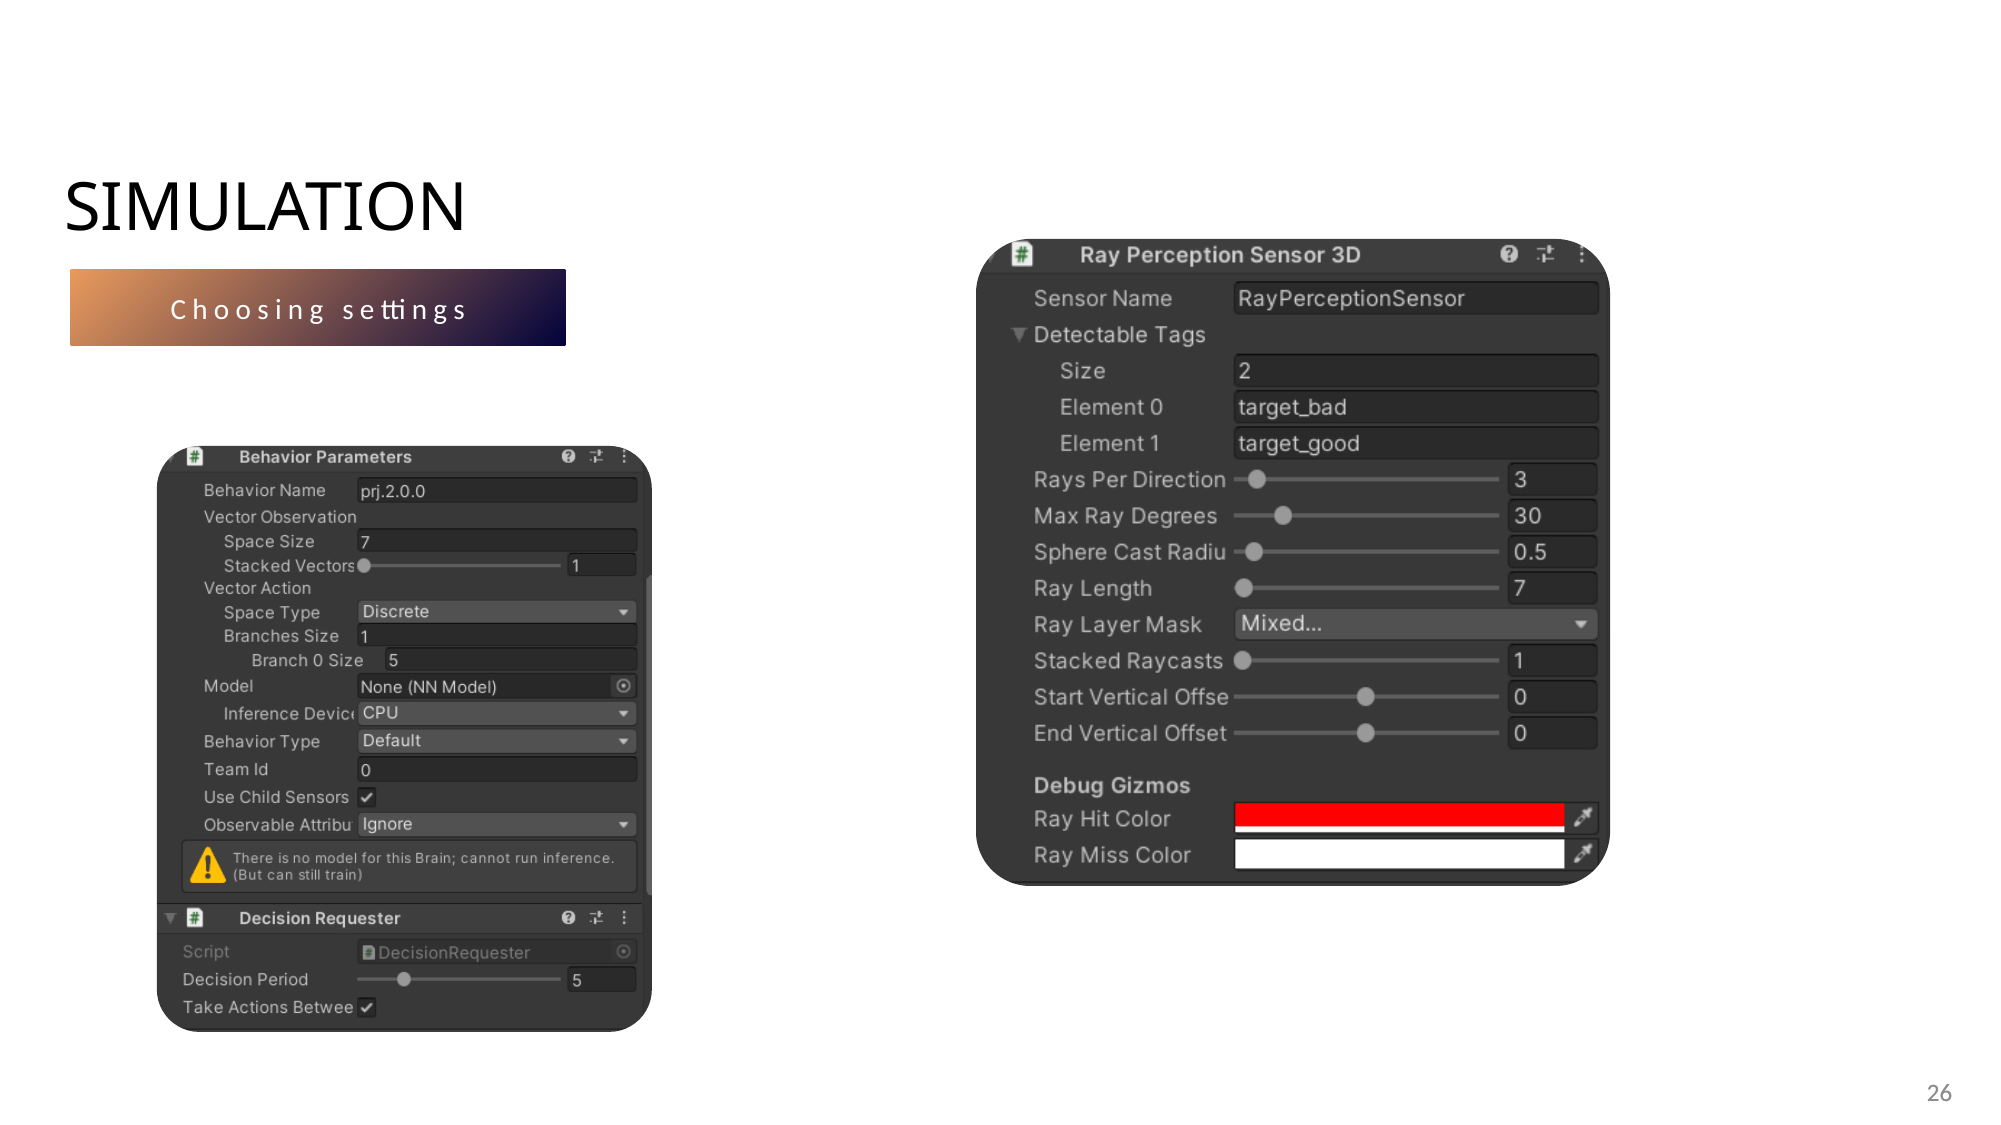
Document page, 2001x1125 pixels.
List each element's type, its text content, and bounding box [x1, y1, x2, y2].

slide_number 26 [1894, 1061, 1968, 1121]
text_box [976, 386, 1903, 1061]
list Choosing settings [70, 269, 566, 346]
title simulation [49, 116, 1017, 262]
picture [975, 238, 1611, 886]
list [156, 445, 652, 1032]
